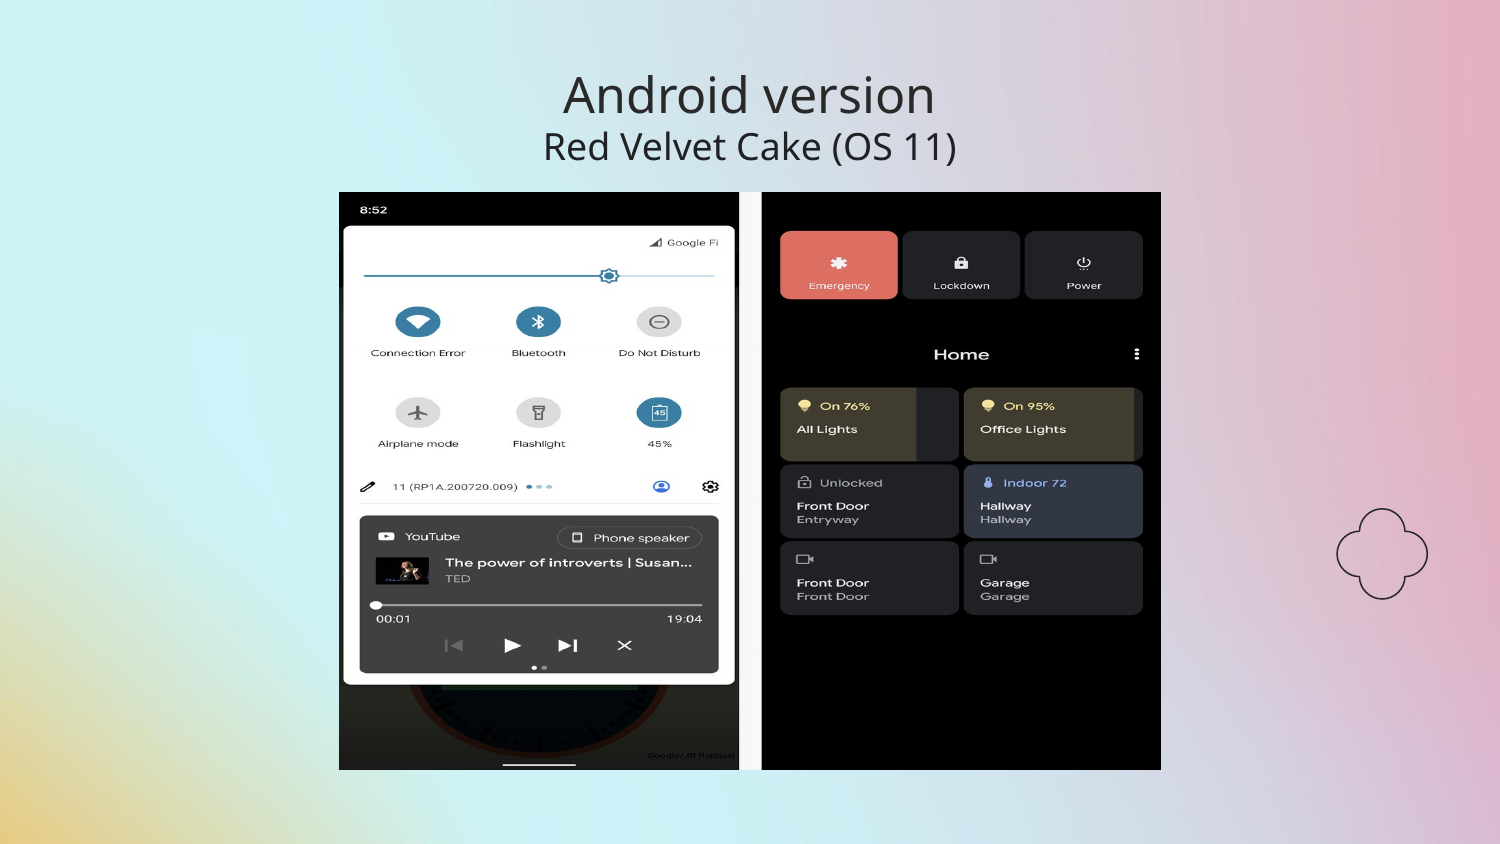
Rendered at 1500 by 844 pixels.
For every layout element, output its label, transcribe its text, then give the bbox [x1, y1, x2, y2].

title Android version Red Velvet Cake (OS 11) [245, 48, 1255, 193]
picture [0, 0, 1500, 844]
